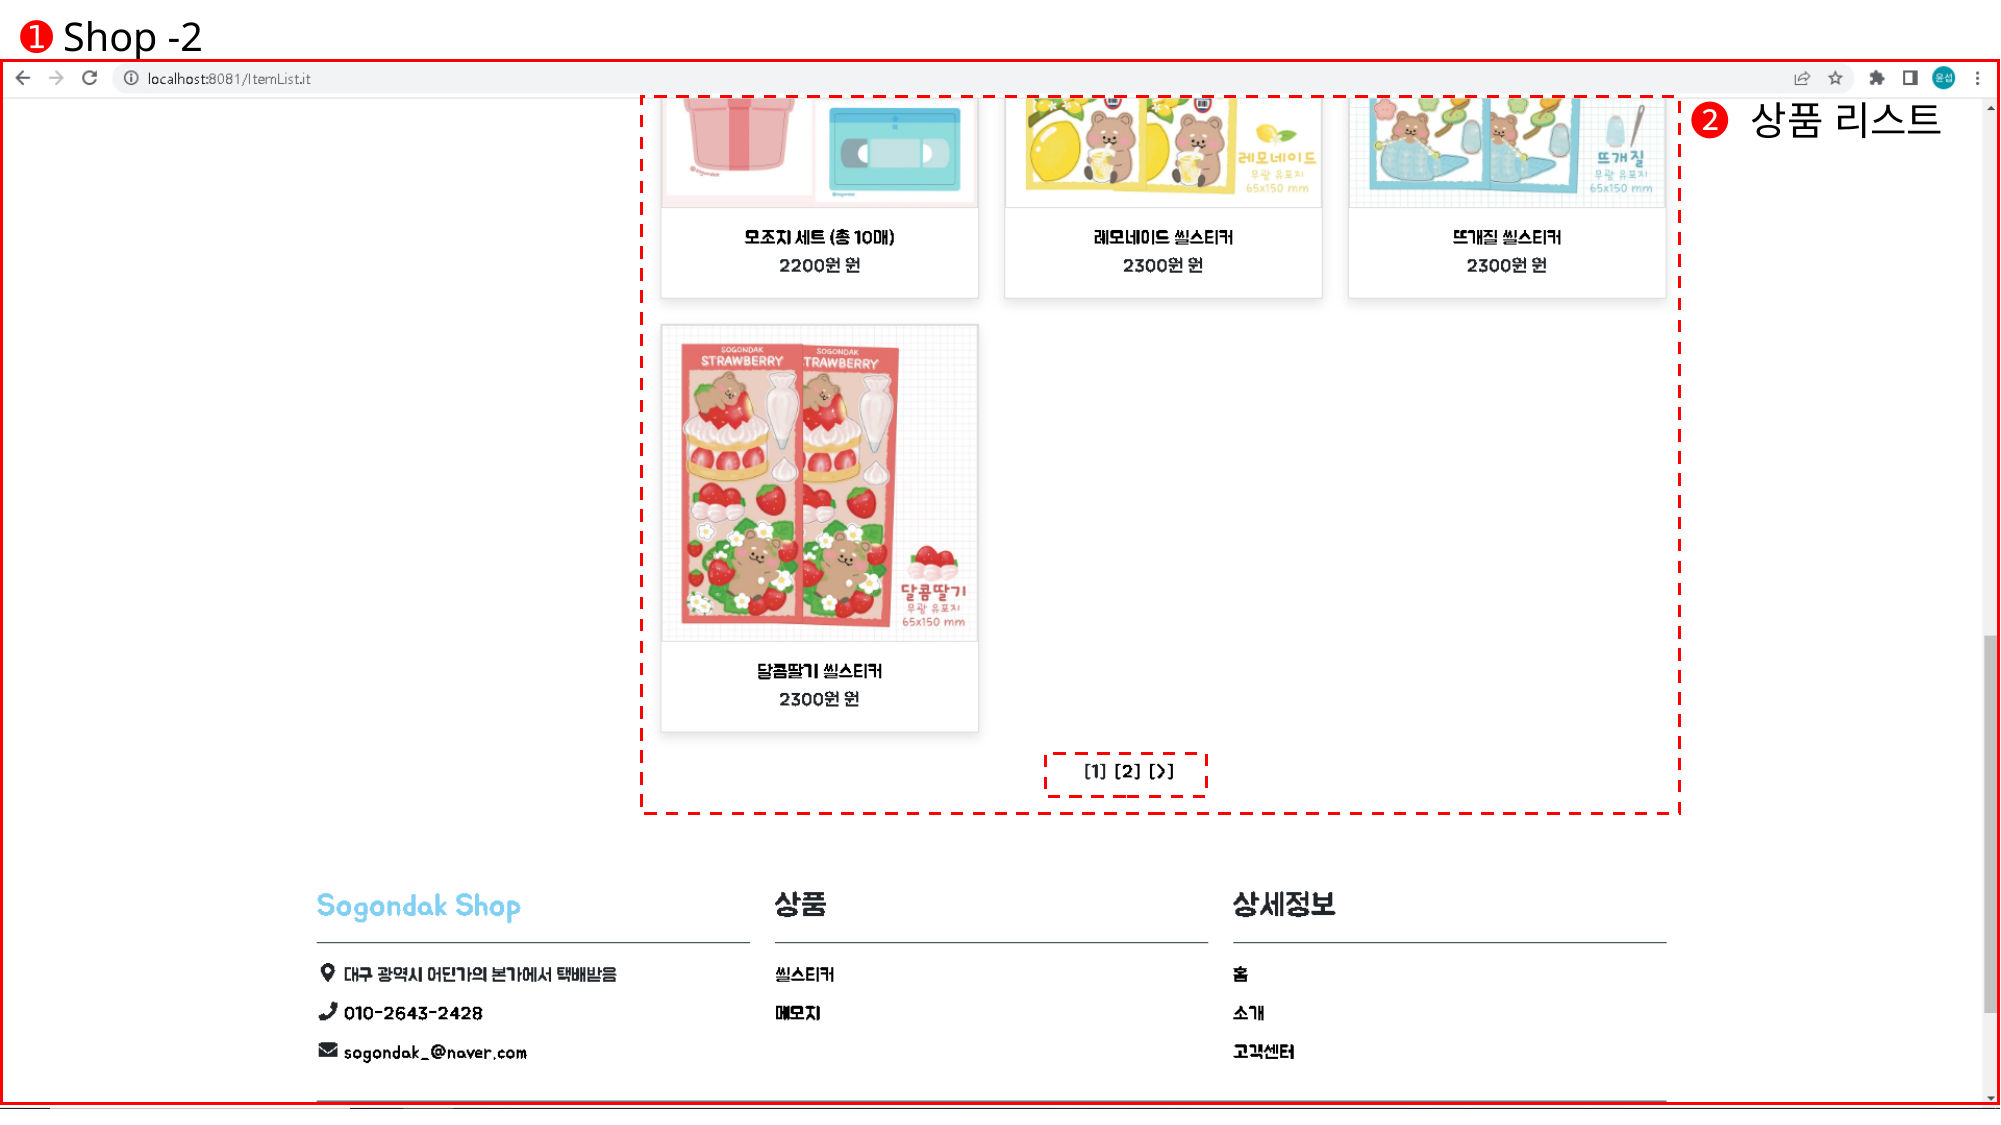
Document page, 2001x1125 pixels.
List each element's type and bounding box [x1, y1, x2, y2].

picture [0, 59, 2000, 1109]
text_box [1, 11, 1999, 1104]
